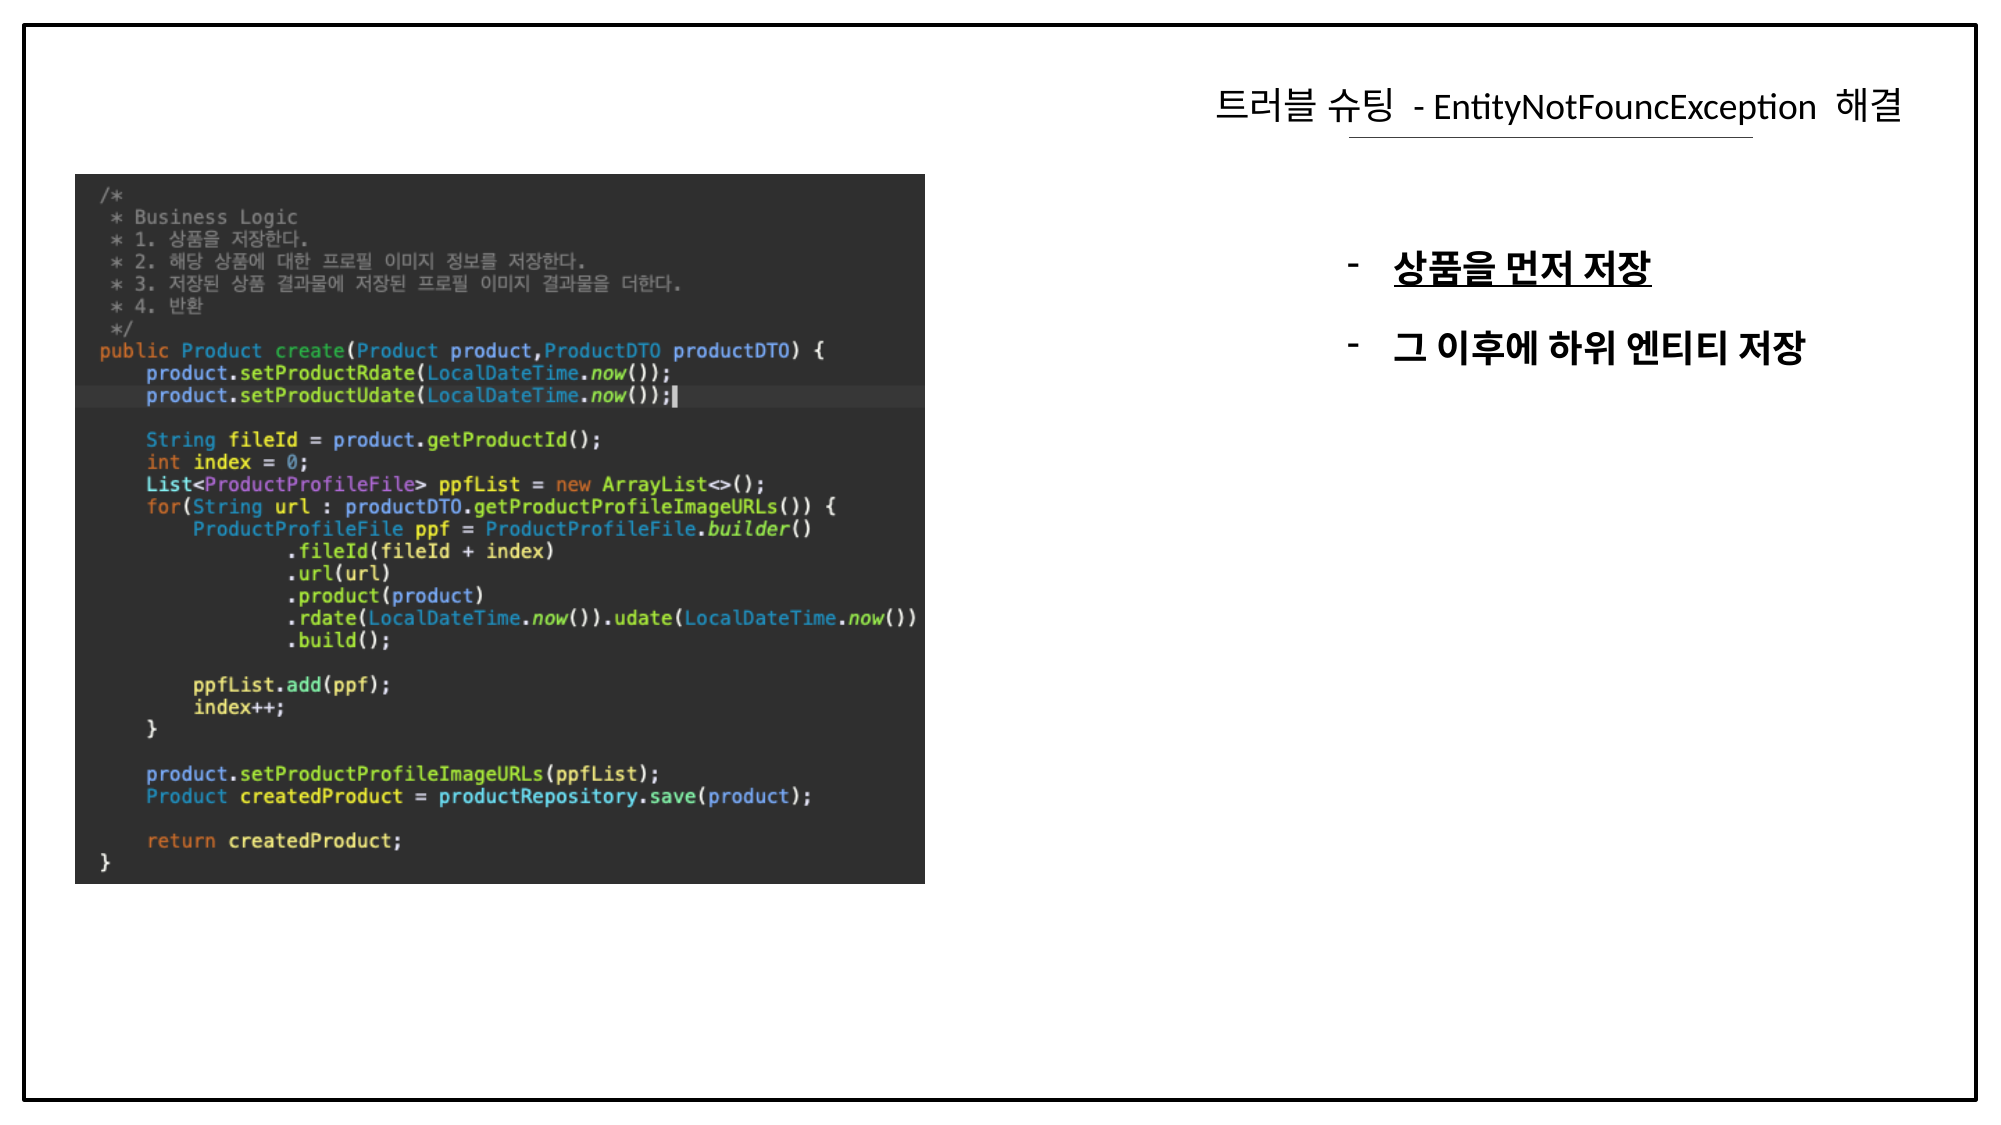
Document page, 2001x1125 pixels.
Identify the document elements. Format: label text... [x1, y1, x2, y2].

picture [74, 174, 926, 884]
text_box 트러블 슈팅 - EntityNotFouncException 해결 [1207, 74, 2000, 134]
text_box 상품을 먼저 저장 그 이후에 하위 엔티티 저장 [1339, 237, 1962, 378]
